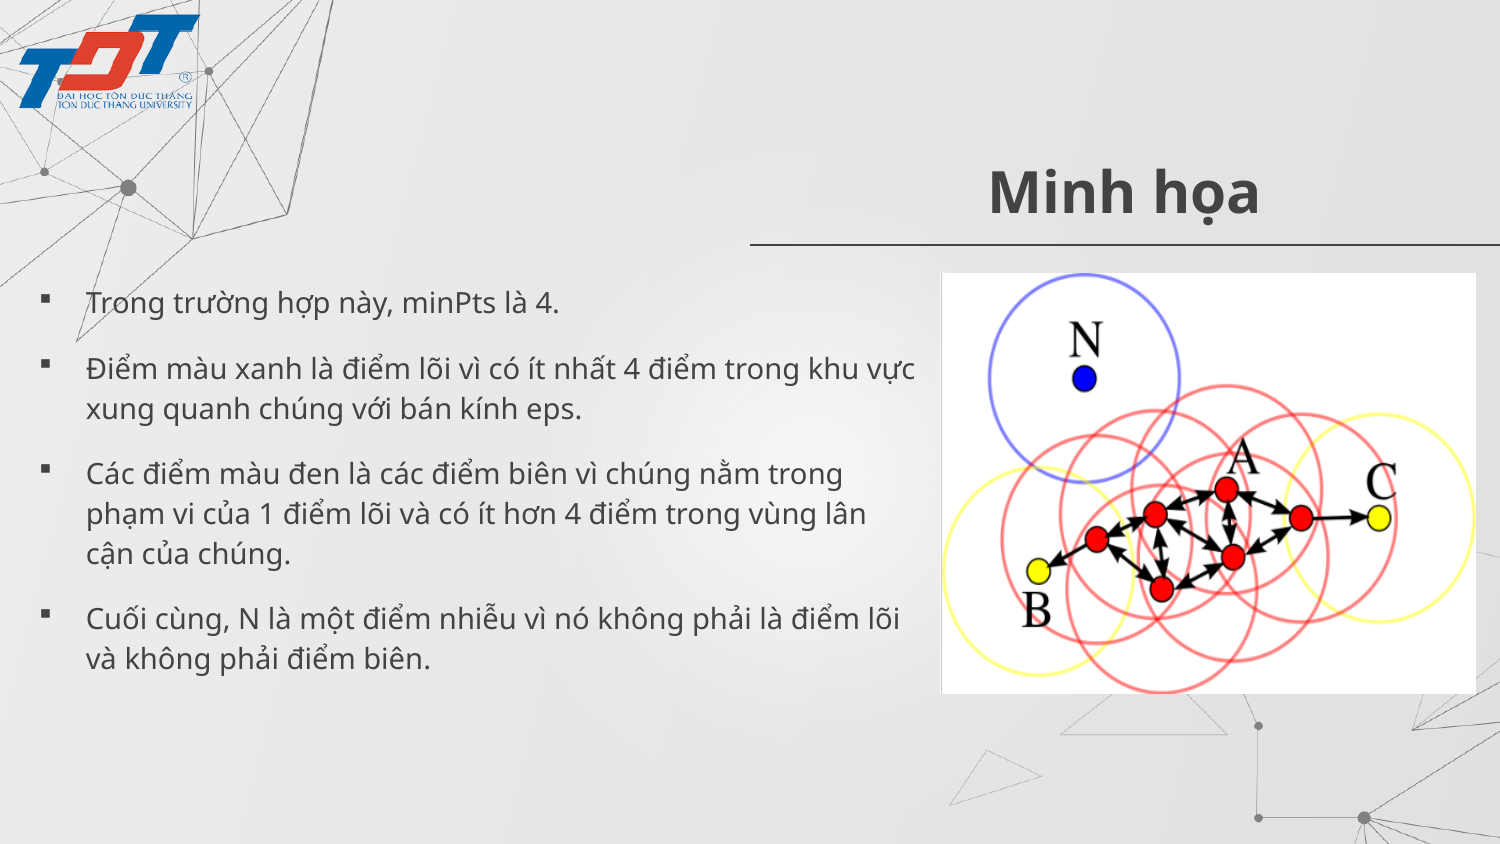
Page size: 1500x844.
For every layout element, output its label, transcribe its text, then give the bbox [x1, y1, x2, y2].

title Minh họa [714, 105, 1500, 274]
picture [0, 0, 1500, 264]
picture [0, 273, 1500, 844]
subtitle Trong trường hợp này, minPts là 4. Điểm màu xanh là điểm lõi vì có ít nhất 4 điểm trong khu vực xung quanh chúng với bán kính eps. Các điểm màu đen là các điểm biên vì chúng nằm trong phạm vi của 1 điểm lõi và có ít hơn 4 điểm trong vùng lân cận của chúng. Cuối cùng, N là một điểm nhiễu vì nó không phải là điểm lõi và không phải điểm biên. [0, 264, 933, 505]
